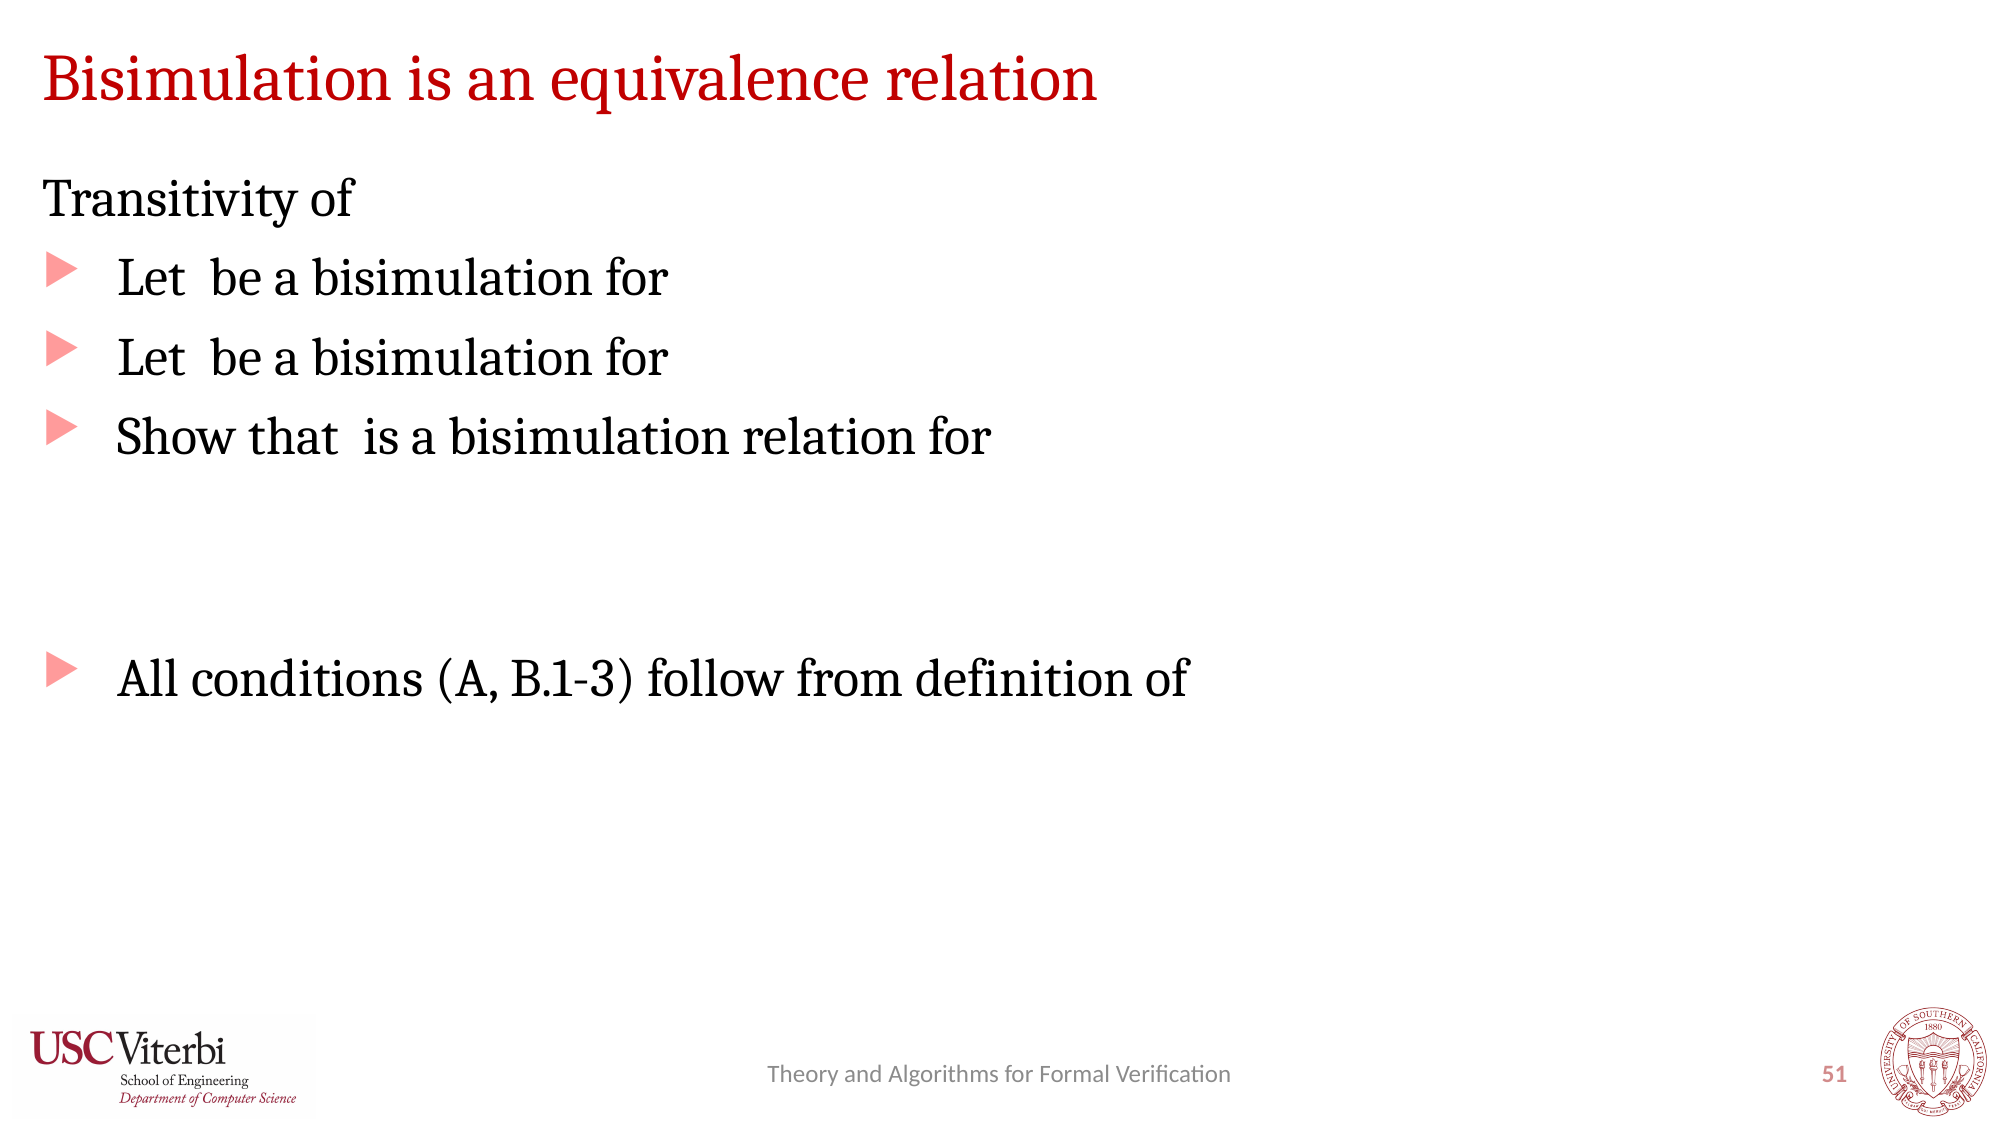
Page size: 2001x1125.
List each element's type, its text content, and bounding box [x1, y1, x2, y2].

footer Theory and Algorithms for Formal Verification [662, 1042, 1338, 1103]
picture [1879, 1002, 1988, 1119]
title Bisimulation is an equivalence relation [27, 18, 1819, 141]
slide_number 51 [1684, 1042, 1863, 1103]
picture [12, 1014, 316, 1119]
